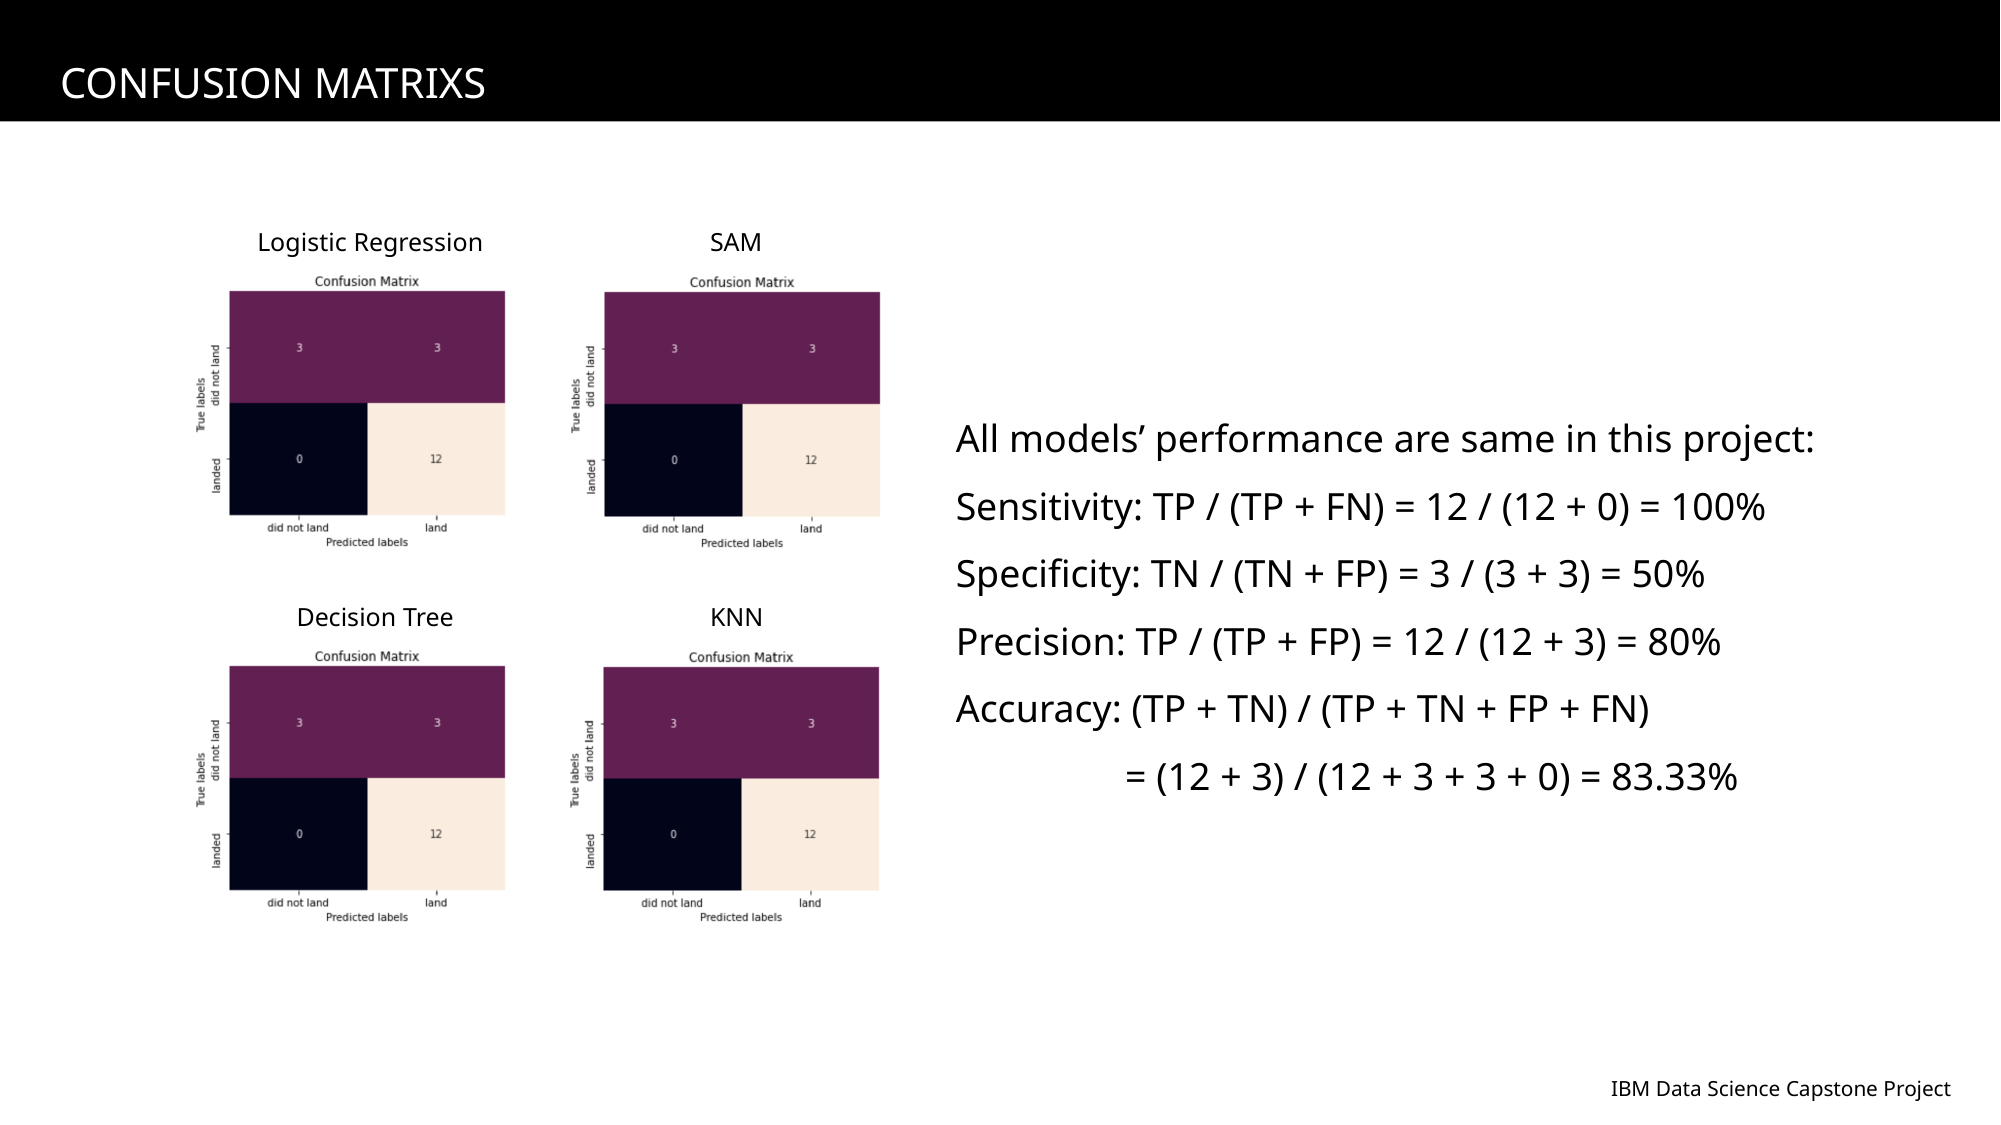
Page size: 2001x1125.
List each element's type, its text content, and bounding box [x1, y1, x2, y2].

text_box Decision Tree [281, 593, 470, 638]
picture [191, 264, 507, 551]
picture [564, 640, 880, 926]
picture [565, 264, 881, 551]
text_box IBM Data Science Capstone Project [1596, 1067, 1972, 1108]
text_box SAM [695, 218, 789, 264]
text_box Logistic Regression [242, 218, 506, 264]
picture [191, 638, 506, 926]
text_box [0, 0, 2000, 122]
text_box KNN [695, 593, 789, 639]
text_box CONFUSION MATRIXS [44, 19, 1152, 88]
text_box All models’ performance are same in this project: Sensitivity: TP / (TP + FN) = 12 / (12 + 0) = 100% Specificity: TN / (TN + FP) = 3 / (3 + 3) = 50% Precision: TP / (TP + FP) = 12 / (12 + 3) = 80% Accuracy: (TP + TN) / (TP + TN + FP + FN) = (12 + 3) / (12 + 3 + 3 + 0) = 83.33% [940, 385, 1859, 806]
